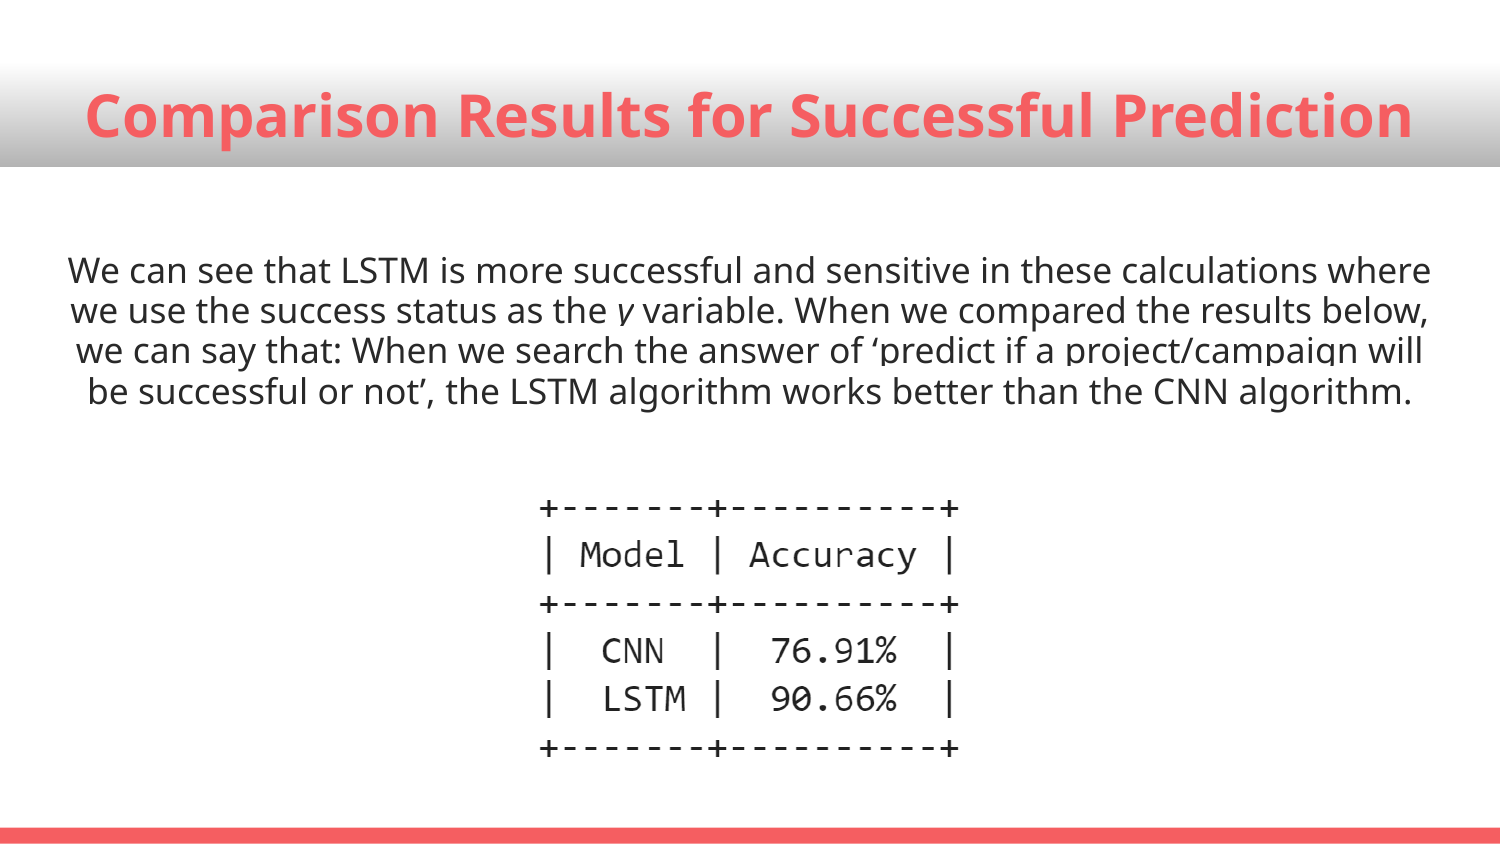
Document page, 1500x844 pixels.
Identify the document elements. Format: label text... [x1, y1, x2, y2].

title Comparison Results for Successful Prediction [0, 63, 1500, 167]
list We can see that LSTM is more successful and sensitive in these calculations where we use the success status as the y variable. When we compared the results below, we can say that: When we search the answer of ‘predict if a project/campaign will be successful or not’, the LSTM algorithm works better than the CNN algorithm. [51, 235, 1449, 540]
picture [531, 491, 969, 765]
